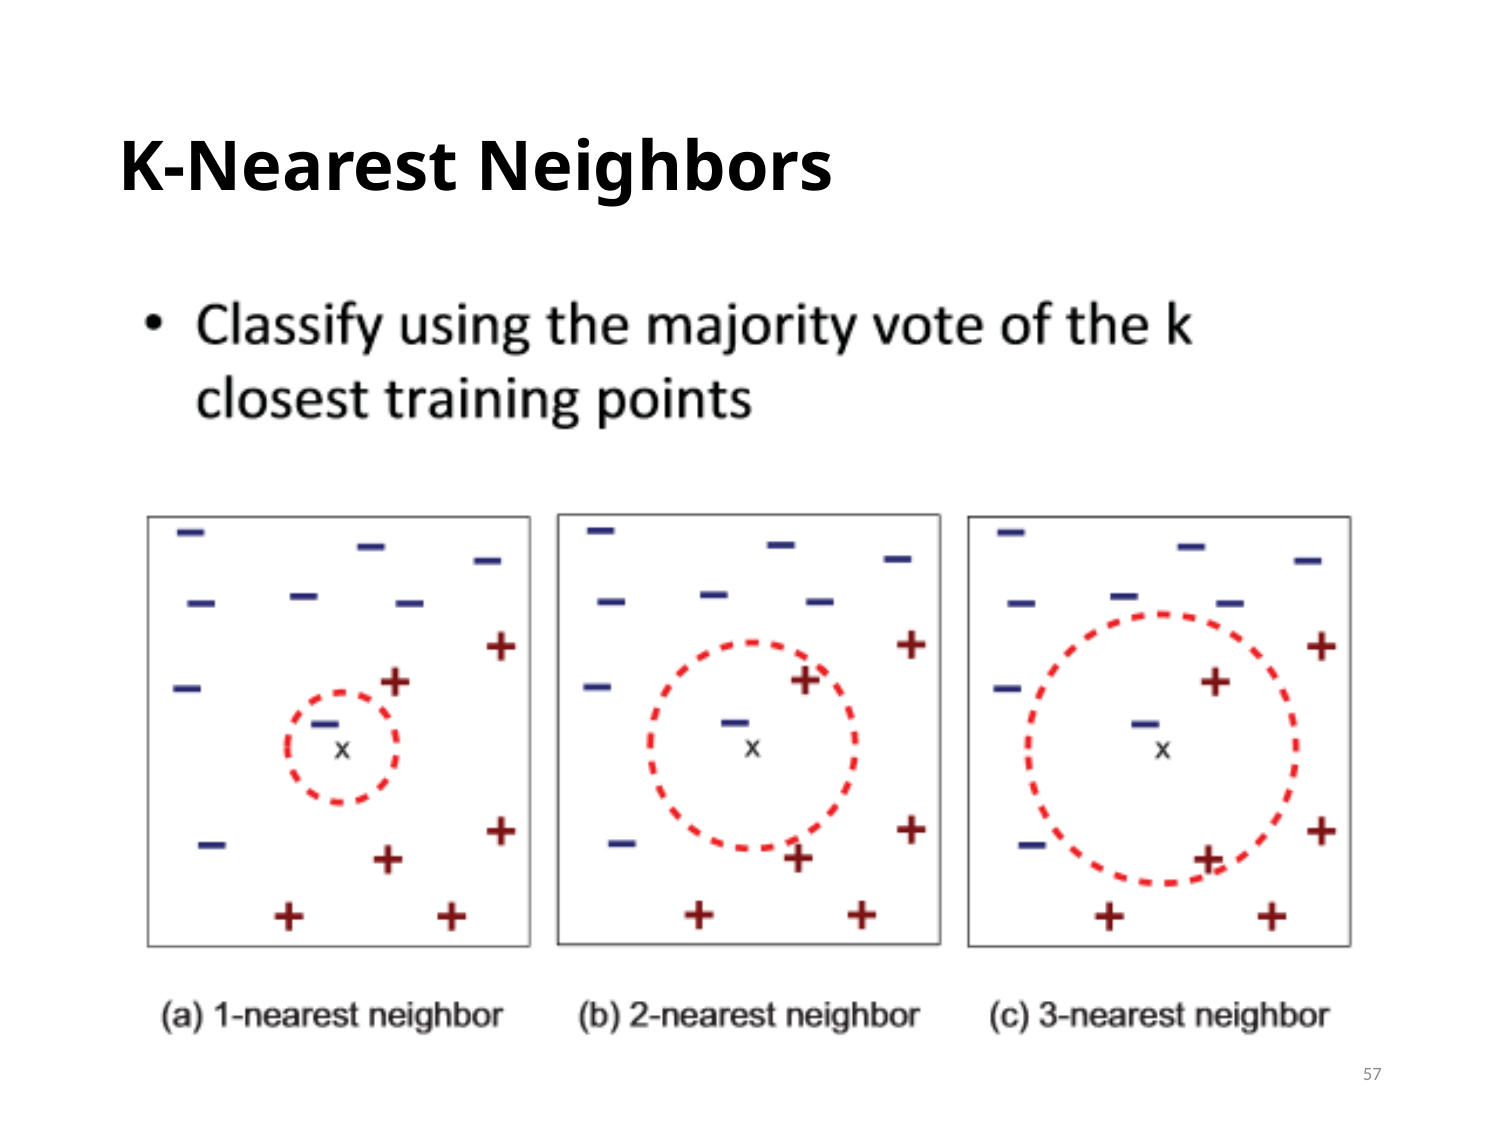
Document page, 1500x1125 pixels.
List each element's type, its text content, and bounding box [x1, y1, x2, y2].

title K-Nearest Neighbors [103, 59, 1397, 277]
slide_number 57 [1059, 1054, 1397, 1103]
picture [103, 277, 1397, 1054]
